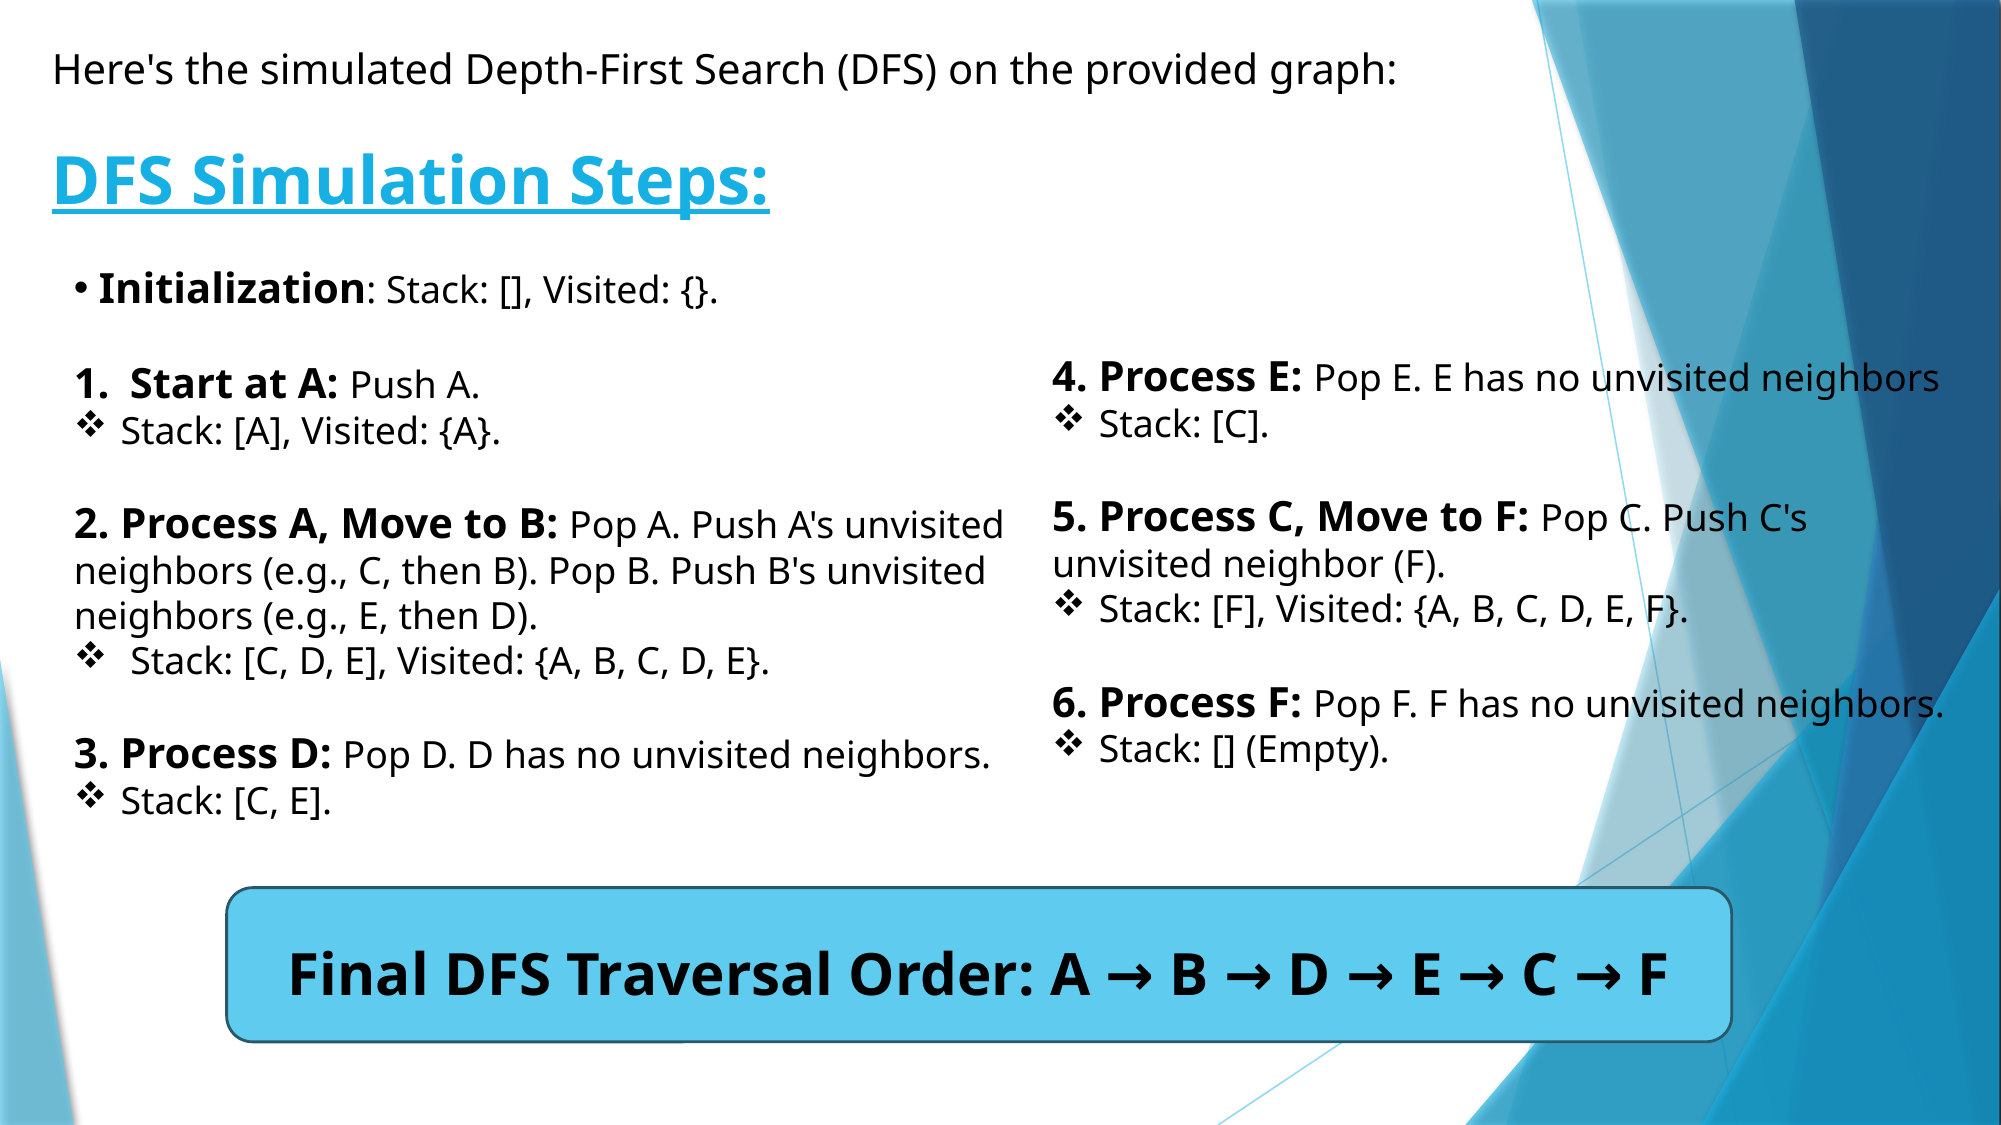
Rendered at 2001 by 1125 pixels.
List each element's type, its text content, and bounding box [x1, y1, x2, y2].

text_box 4. Process E: Pop E. E has no unvisited neighbors Stack: [C]. 5. Process C, Move to F: Pop C. Push C's unvisited neighbor (F). Stack: [F], Visited: {A, B, C, D, E, F}. 6. Process F: Pop F. F has no unvisited neighbors. Stack: [] (Empty). [1037, 342, 1978, 778]
text_box Here's the simulated Depth-First Search (DFS) on the provided graph: DFS Simulation Steps: [37, 35, 1922, 271]
text_box Final DFS Traversal Order: A → B → D → E → C → F [225, 886, 1734, 1044]
text_box Initialization: Stack: [], Visited: {}. Start at A: Push A. Stack: [A], Visited: {A}. 2. Process A, Move to B: Pop A. Push A's unvisited neighbors (e.g., C, then B). Pop B. Push B's unvisited neighbors (e.g., E, then D). Stack: [C, D, E], Visited: {A, B, C, D, E}. 3. Process D: Pop D. D has no unvisited neighbors. Stack: [C, E]. [58, 254, 1060, 830]
